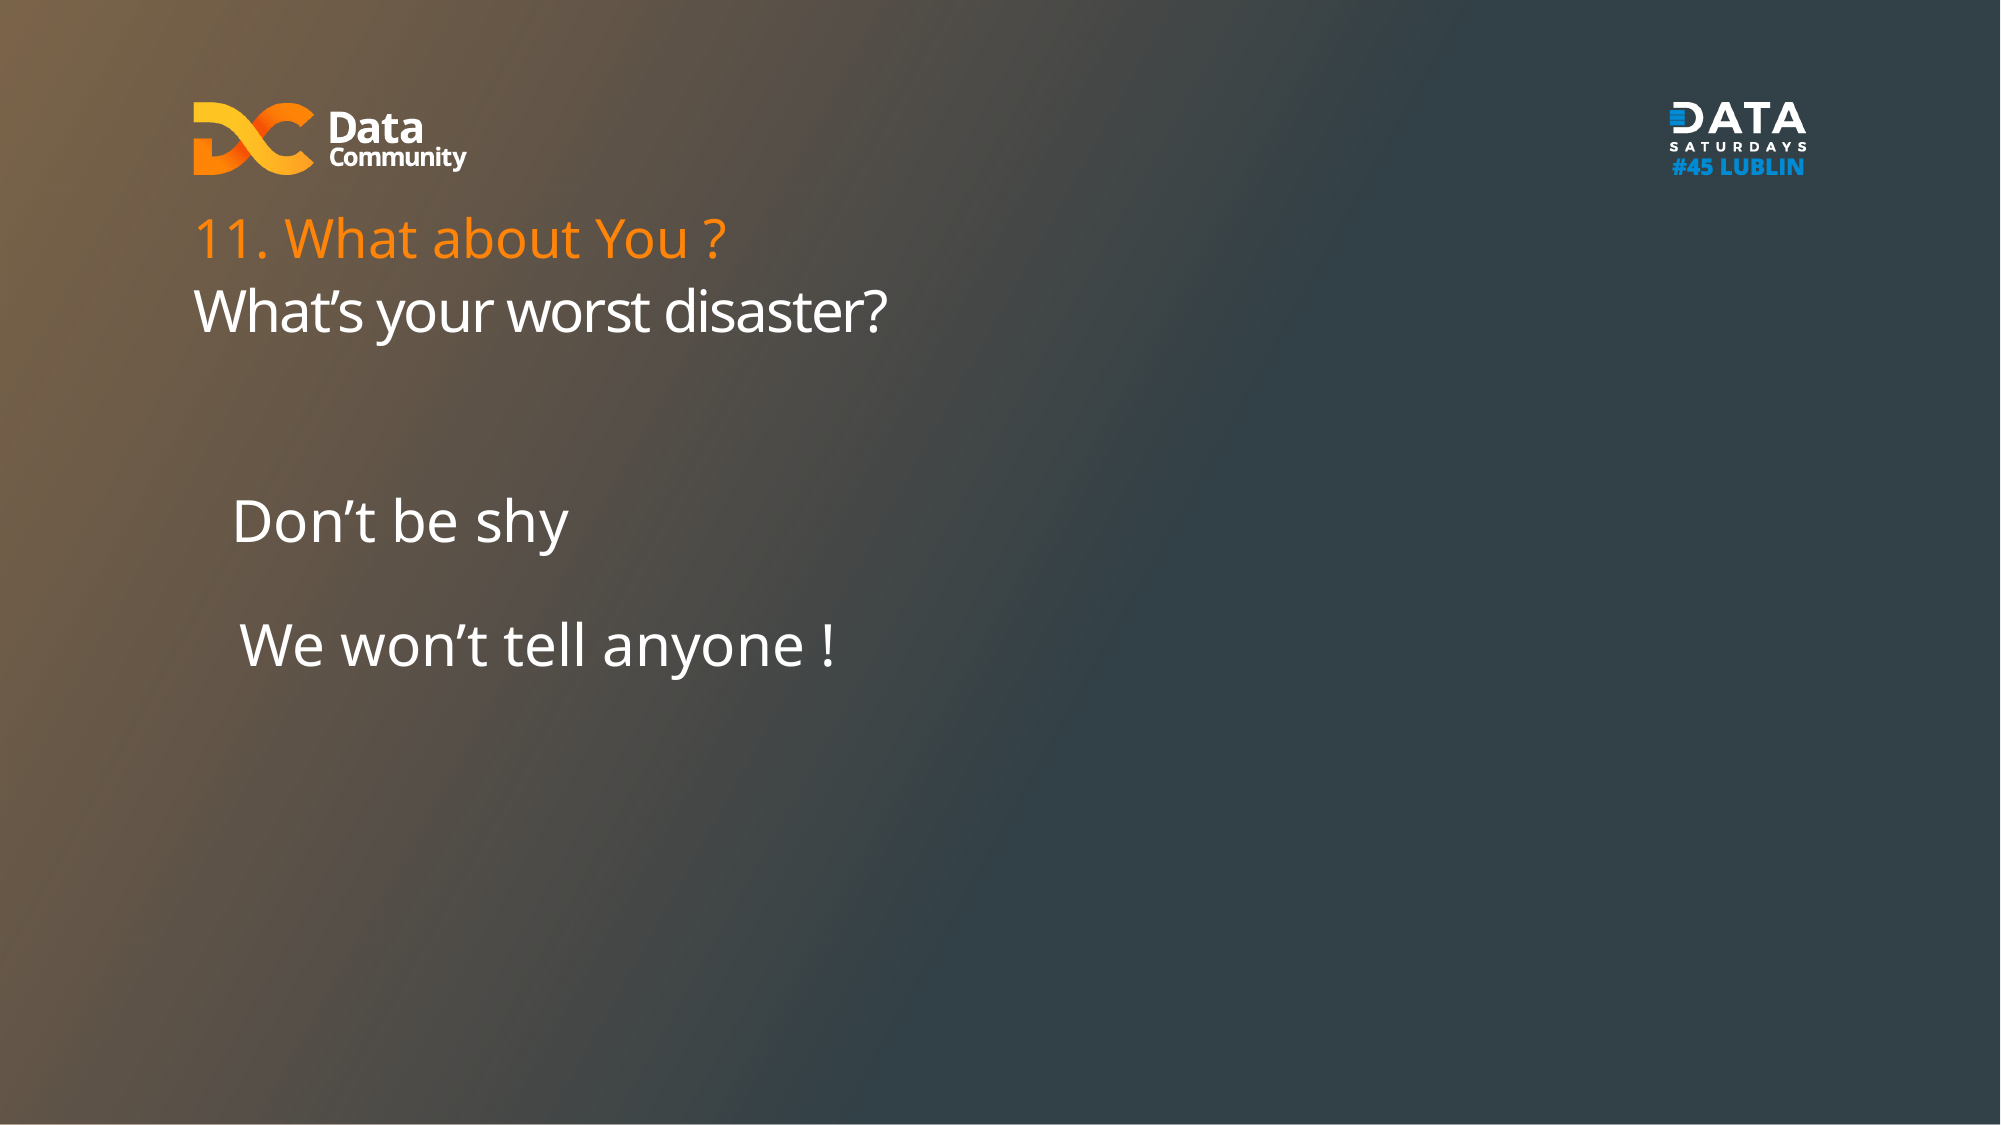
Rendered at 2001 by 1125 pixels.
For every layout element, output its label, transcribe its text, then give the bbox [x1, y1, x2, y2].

text_box Don’t be shy [216, 476, 584, 562]
text_box What’s your worst disaster? [179, 277, 1861, 352]
text_box We won’t tell anyone ! [224, 600, 851, 686]
picture [0, 0, 2001, 1125]
text_box 11. What about You ? [179, 196, 1573, 277]
